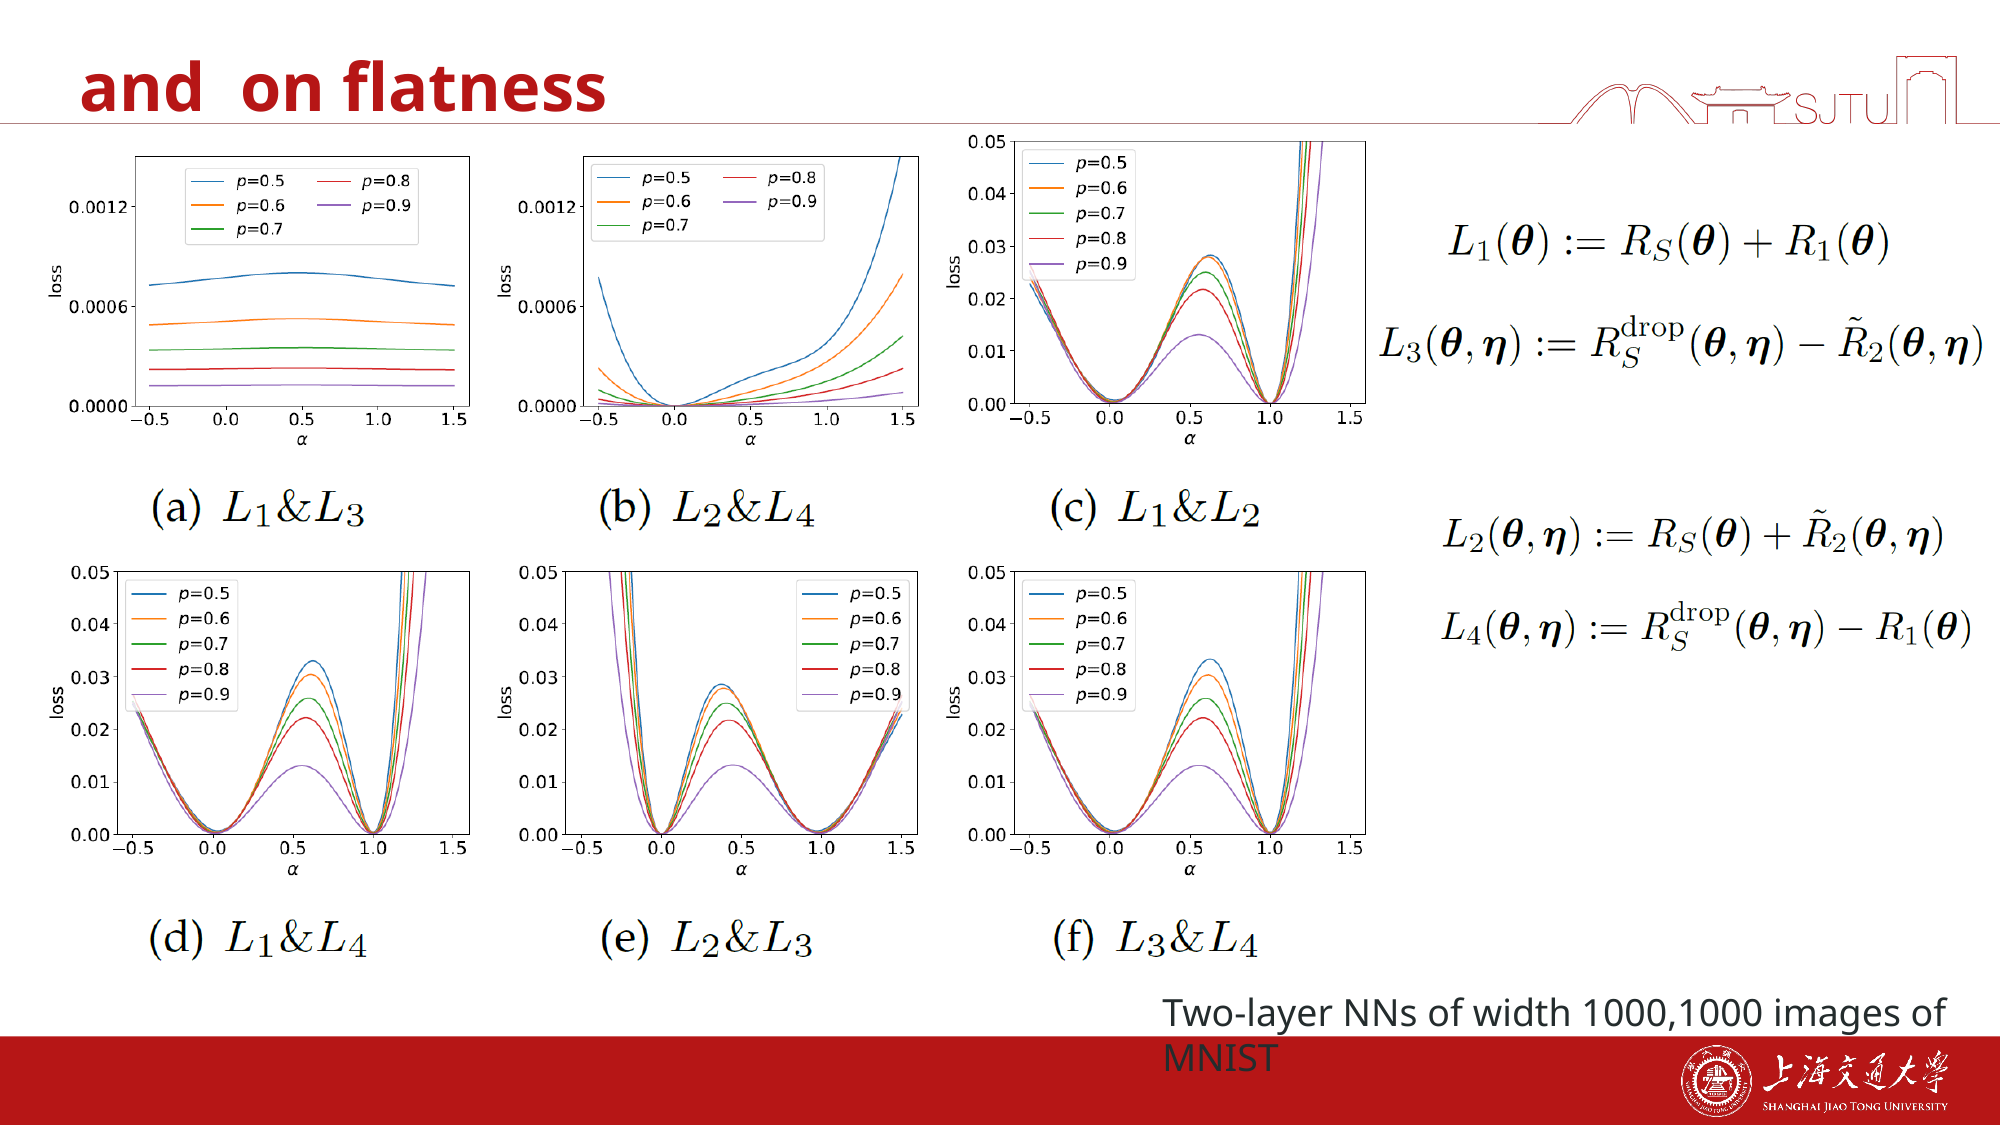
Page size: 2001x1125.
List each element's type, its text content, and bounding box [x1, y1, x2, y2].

picture [1435, 589, 1978, 659]
picture [1435, 503, 1952, 572]
picture [1435, 214, 1908, 276]
picture [0, 56, 2000, 973]
text_box Two-layer NNs of width 1000,1000 images of MNIST [1147, 981, 1992, 1086]
picture [1681, 1086, 1948, 1117]
